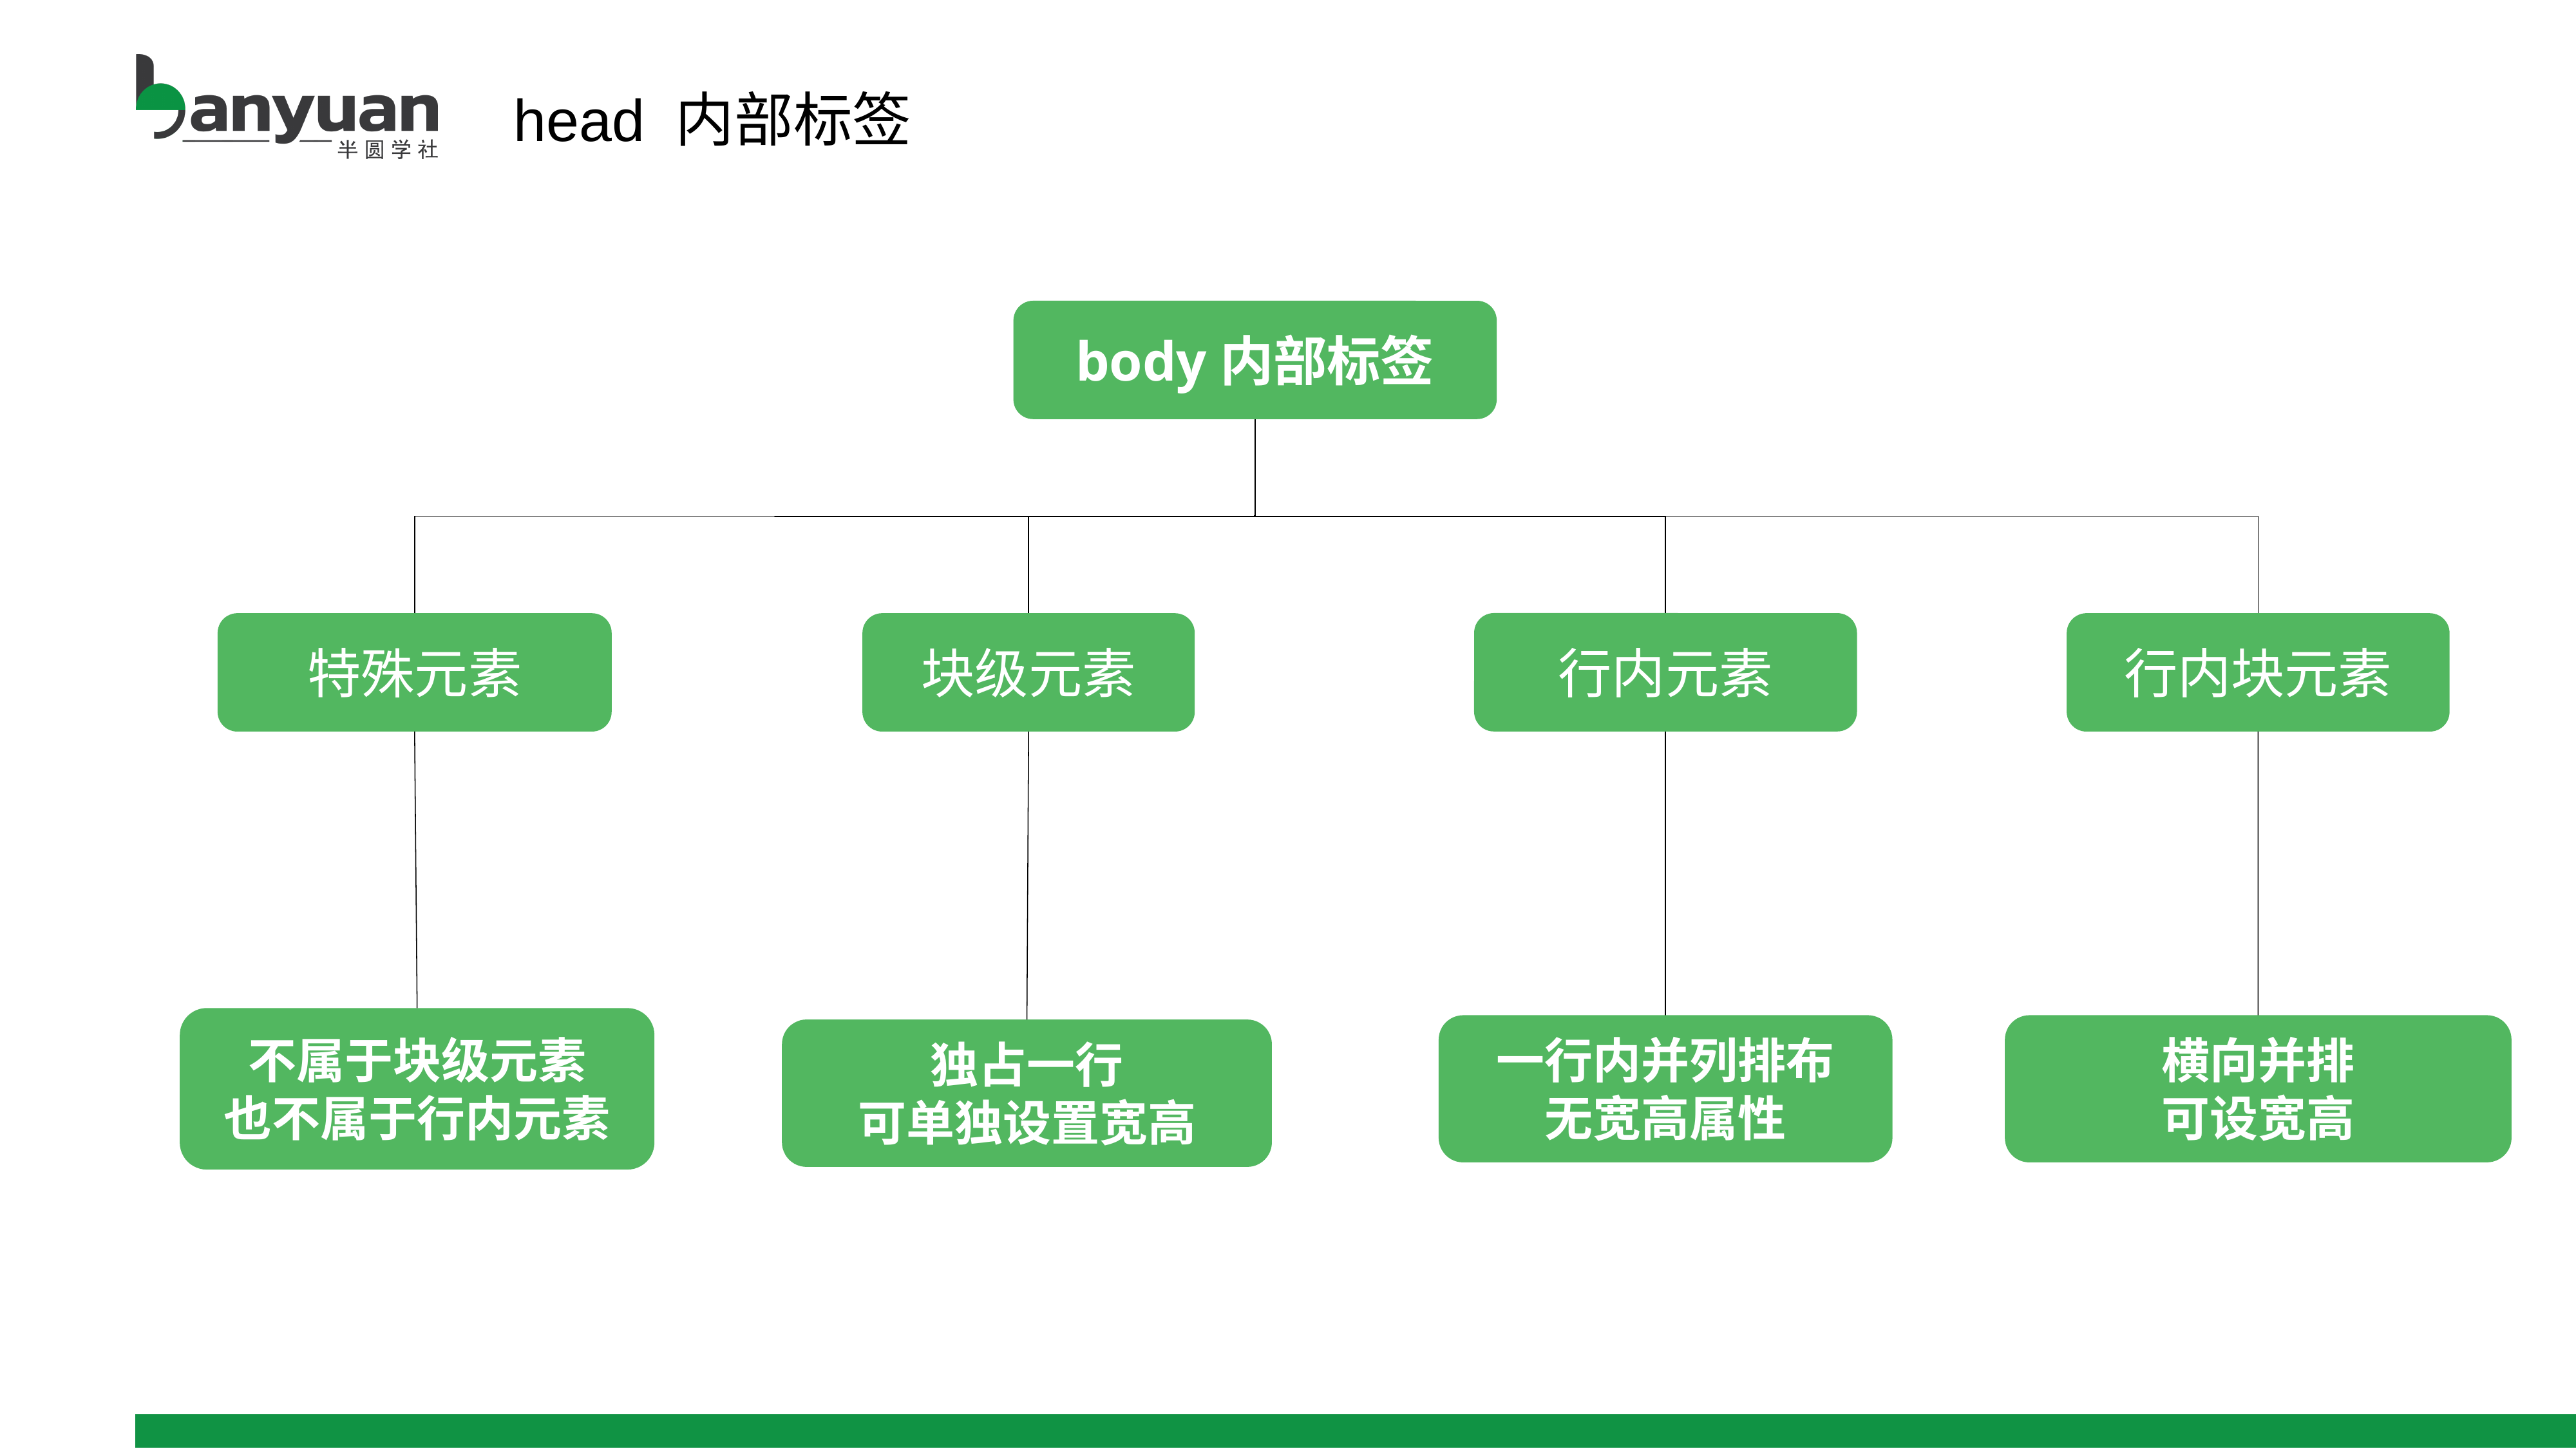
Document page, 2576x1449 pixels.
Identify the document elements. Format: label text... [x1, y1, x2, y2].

picture [136, 54, 439, 160]
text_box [1027, 731, 1029, 1020]
text_box [180, 1007, 654, 1025]
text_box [774, 515, 1655, 614]
text_box [781, 1018, 1274, 1169]
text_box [1659, 14, 1854, 1018]
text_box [414, 731, 418, 1009]
text_box 横向并排 可设宽高 [2033, 1025, 2483, 1151]
text_box [1012, 299, 1499, 421]
text_box [935, 619, 1197, 733]
text_box [216, 612, 613, 734]
text_box 特殊元素 [270, 635, 560, 709]
text_box [2003, 1014, 2514, 1164]
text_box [737, 95, 933, 937]
text_box [180, 1151, 655, 1171]
text_box [1437, 1014, 1894, 1164]
text_box 不属于块级元素 也不属于行内元素 [180, 1025, 655, 1151]
text_box 一行内并列排布 无宽高属性 [1469, 1025, 1862, 1151]
text_box 行内块元素 [2101, 635, 2416, 773]
text_box body内部标签 [1057, 322, 1453, 397]
text_box [2065, 612, 2451, 734]
text_box 块级元素 [935, 635, 1176, 773]
text_box head 内部标签 [504, 77, 922, 158]
text_box 独占一行 可单独设置宽高 [803, 1030, 1251, 1155]
text_box [1472, 619, 1655, 733]
text_box 行内元素 [1508, 634, 1655, 709]
